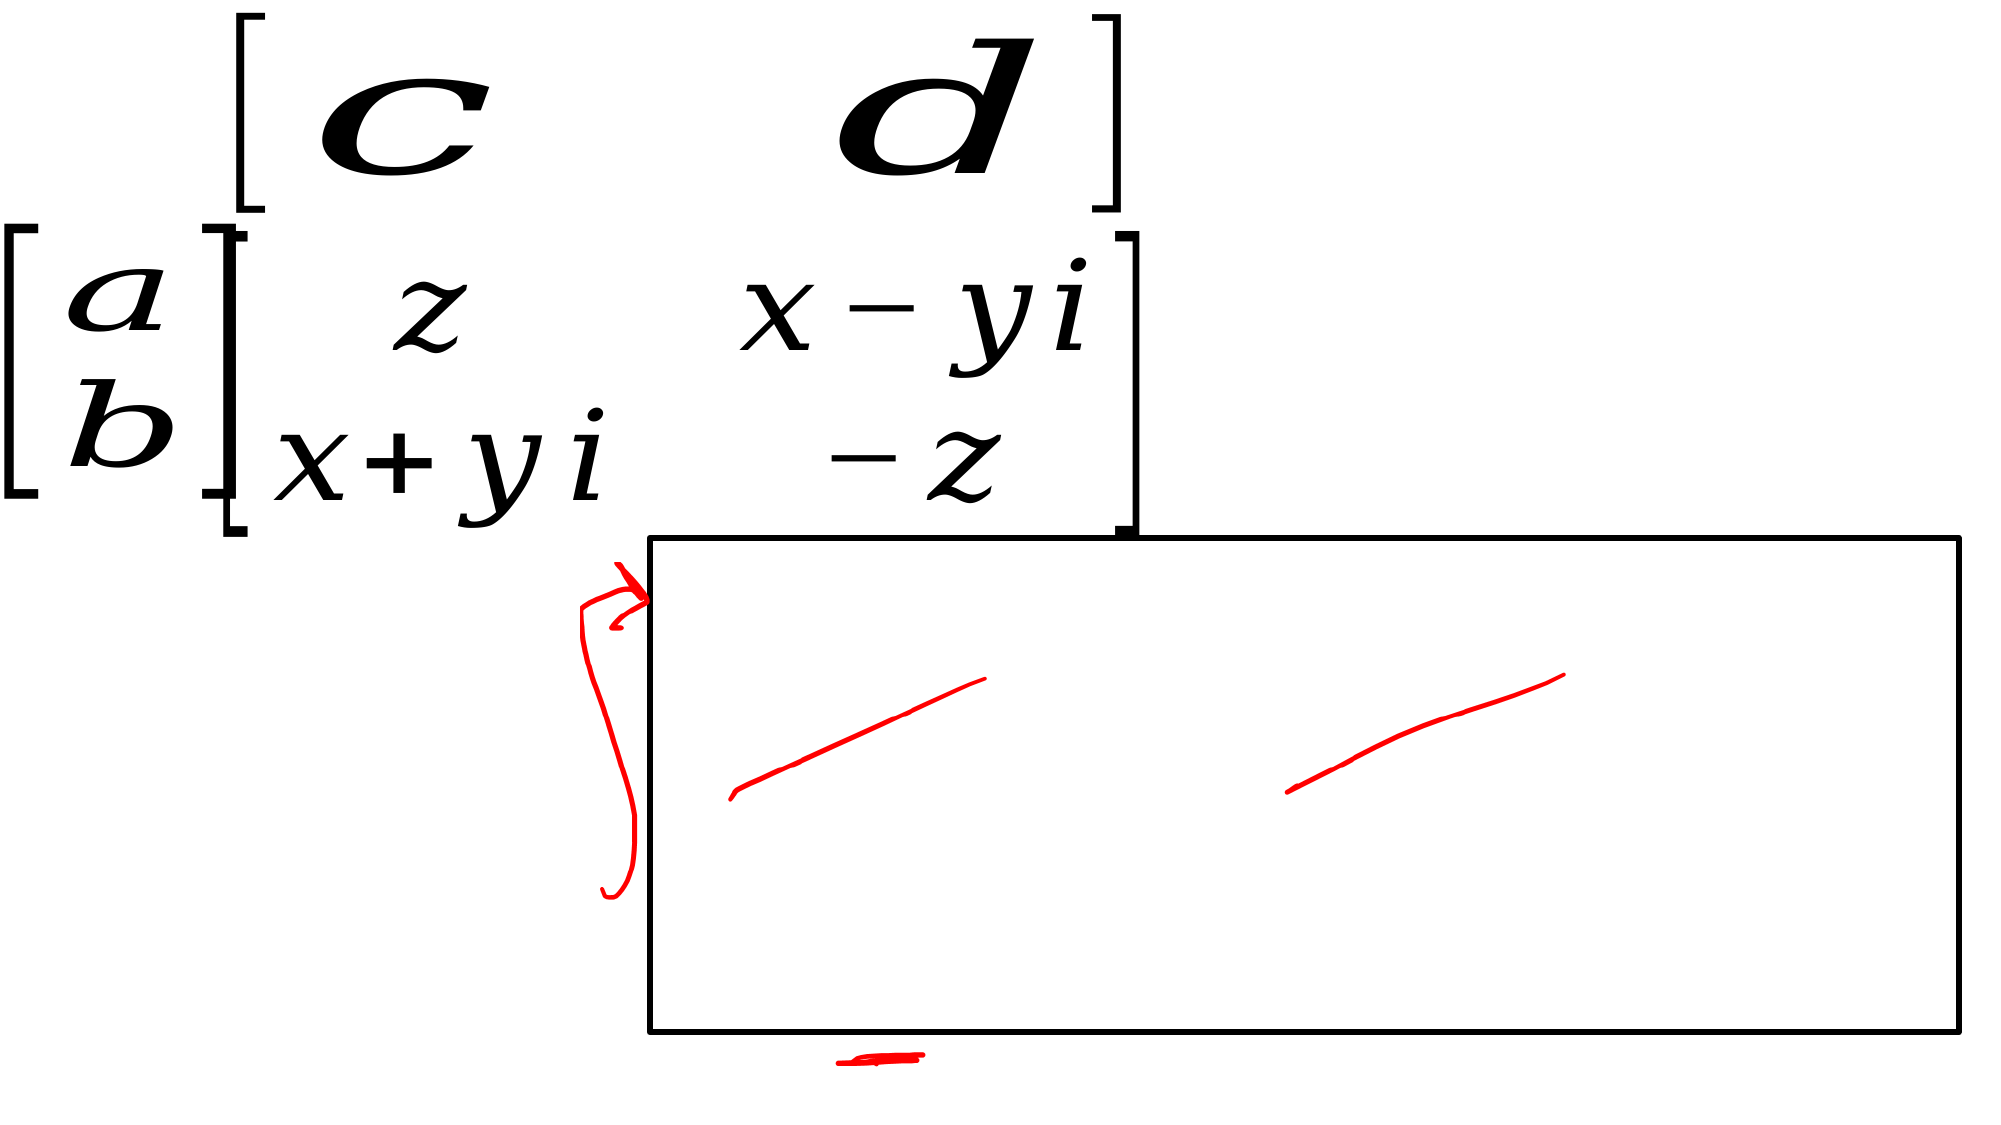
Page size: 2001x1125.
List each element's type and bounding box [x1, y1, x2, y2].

picture [580, 562, 1575, 1076]
